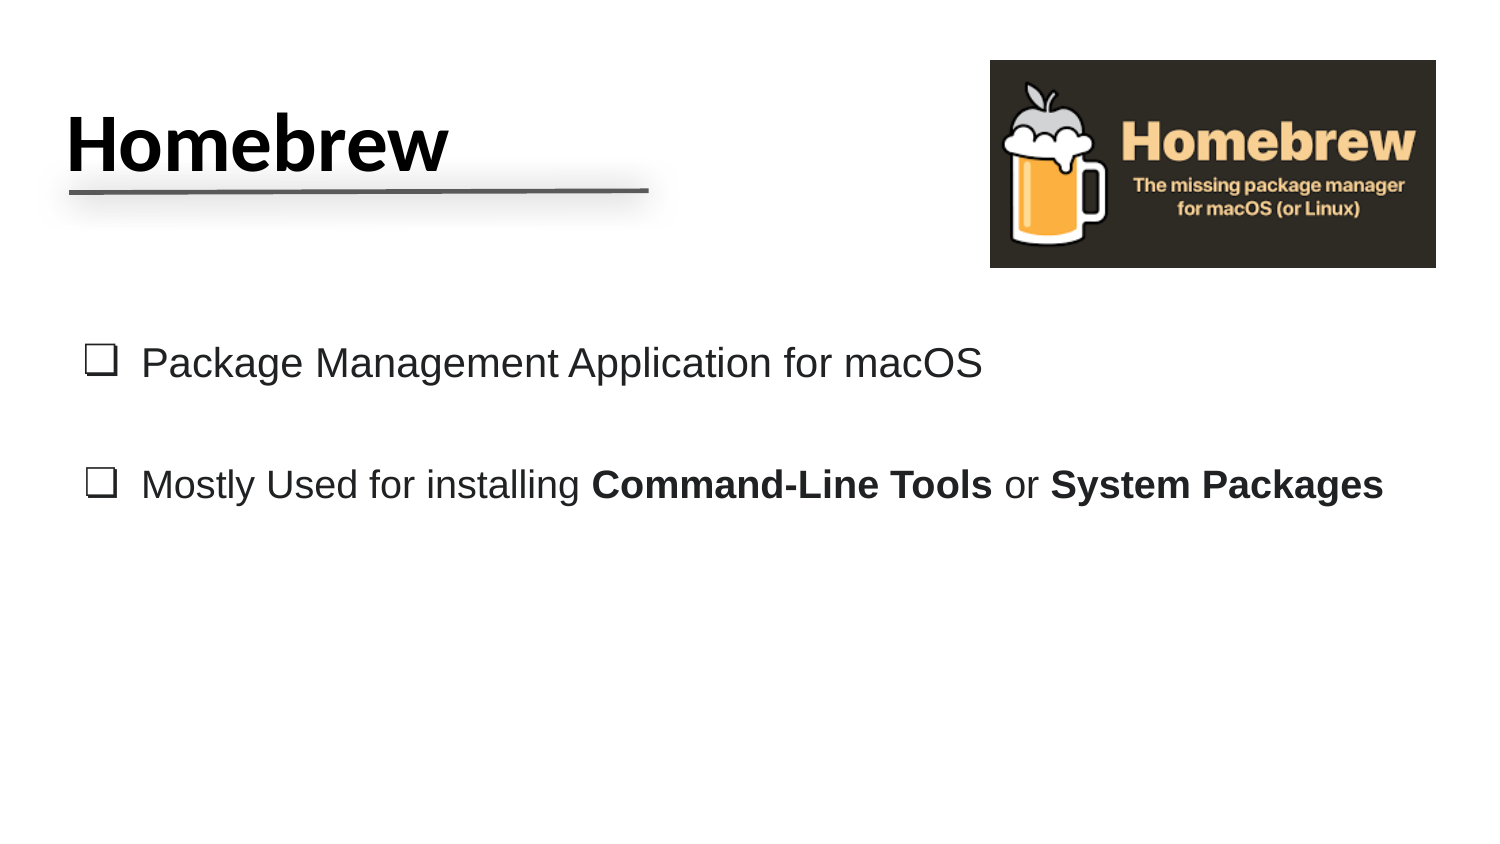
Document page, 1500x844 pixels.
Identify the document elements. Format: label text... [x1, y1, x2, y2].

picture [989, 60, 1436, 268]
title Homebrew [51, 72, 984, 167]
title Homebrew [1441, 72, 1449, 167]
list Package Management Application for macOS Mostly Used for installing Command-Line Tools or System Packages [51, 295, 1449, 536]
